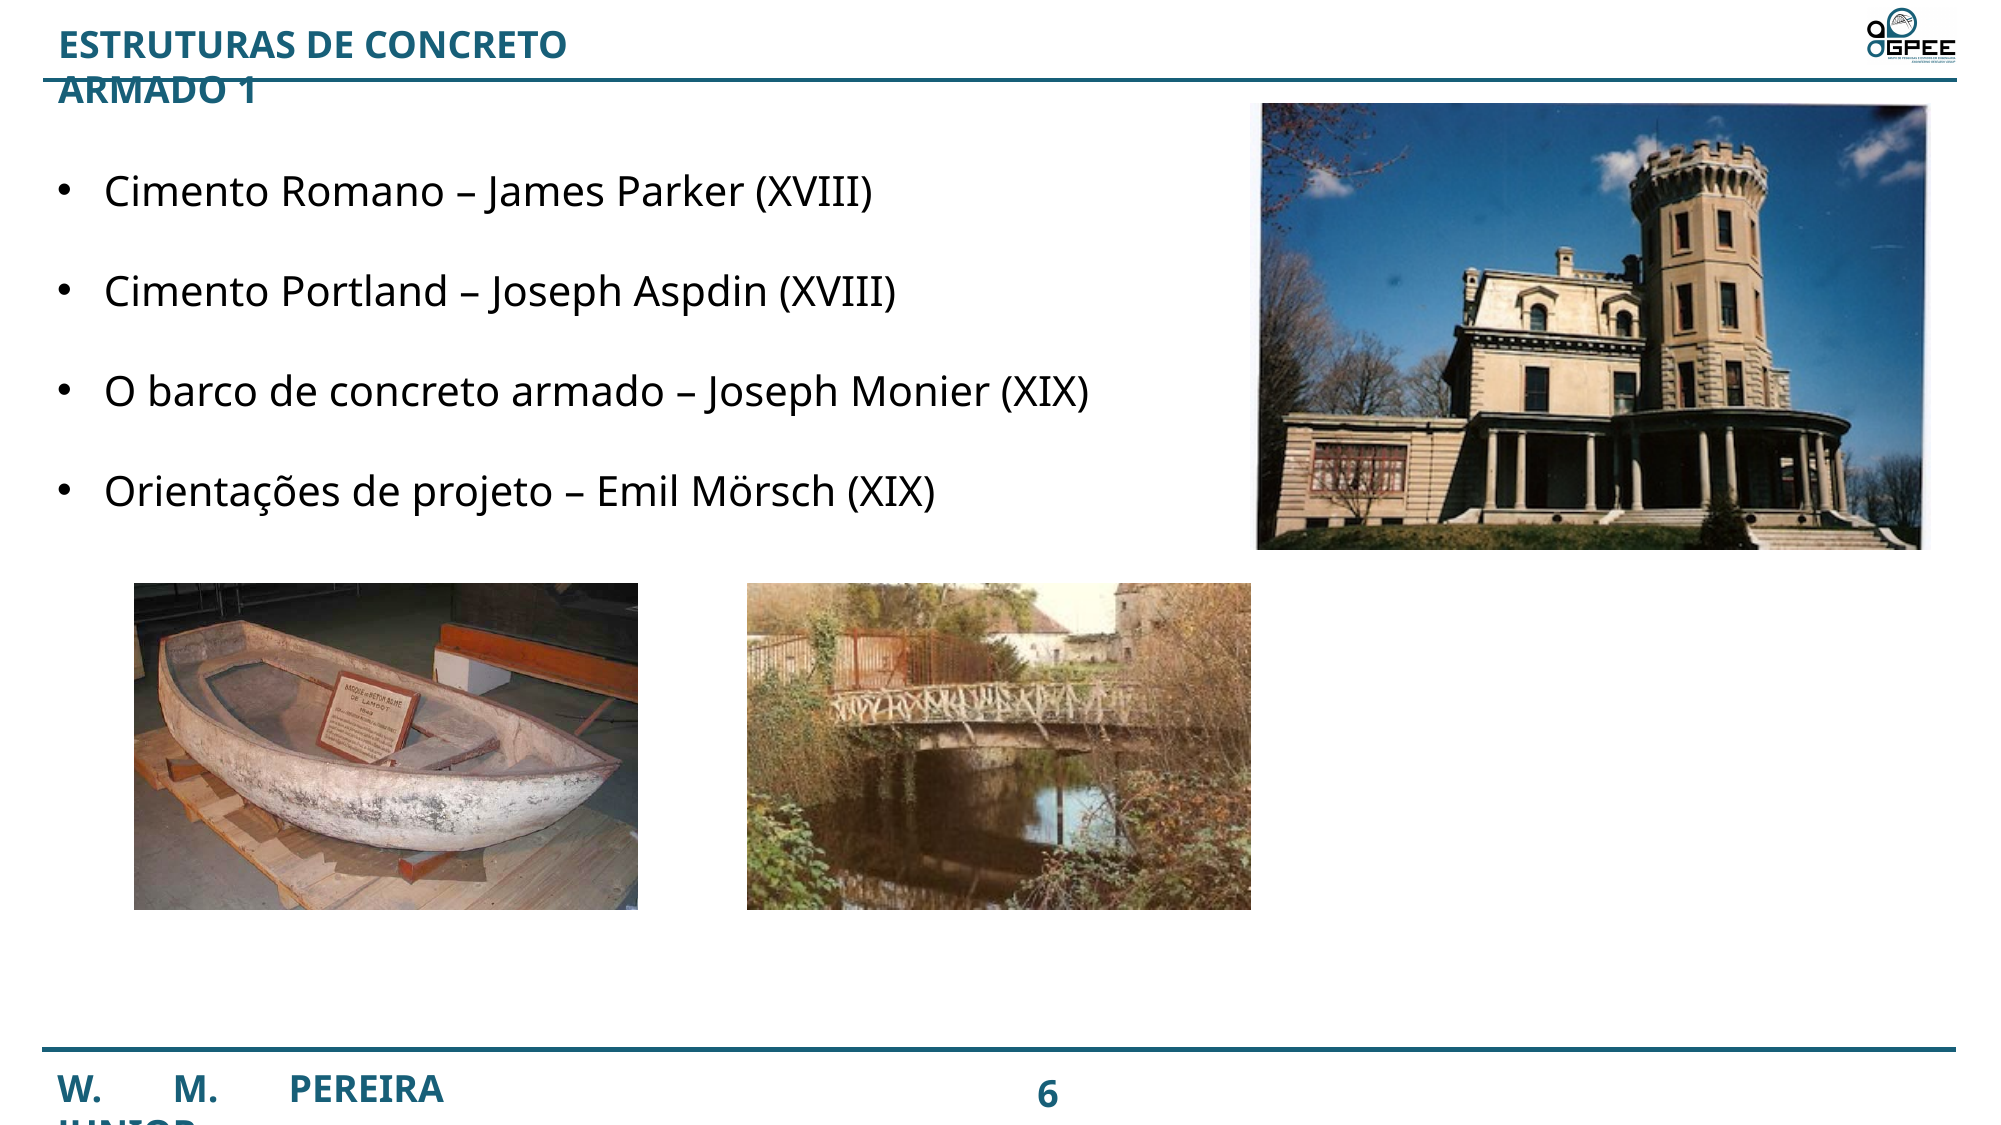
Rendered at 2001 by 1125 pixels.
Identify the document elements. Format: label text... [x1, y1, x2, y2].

picture [133, 583, 638, 911]
text_box Cimento Romano – James Parker (XVIII) Cimento Portland – Joseph Aspdin (XVIII) O barco de concreto armado – Joseph Monier (XIX) Orientações de projeto – Emil Mörsch (XIX) [42, 157, 1195, 573]
text_box ESTRUTURAS DE CONCRETO ARMADO 1 [43, 91, 729, 119]
text_box W. M. PEREIRA JUNIOR [42, 1058, 460, 1125]
picture [1866, 6, 1957, 65]
picture [1250, 103, 1931, 550]
text_box ESTRUTURAS DE CONCRETO ARMADO 1 [43, 13, 729, 79]
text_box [747, 583, 1251, 911]
text_box 6 [999, 1062, 1098, 1125]
